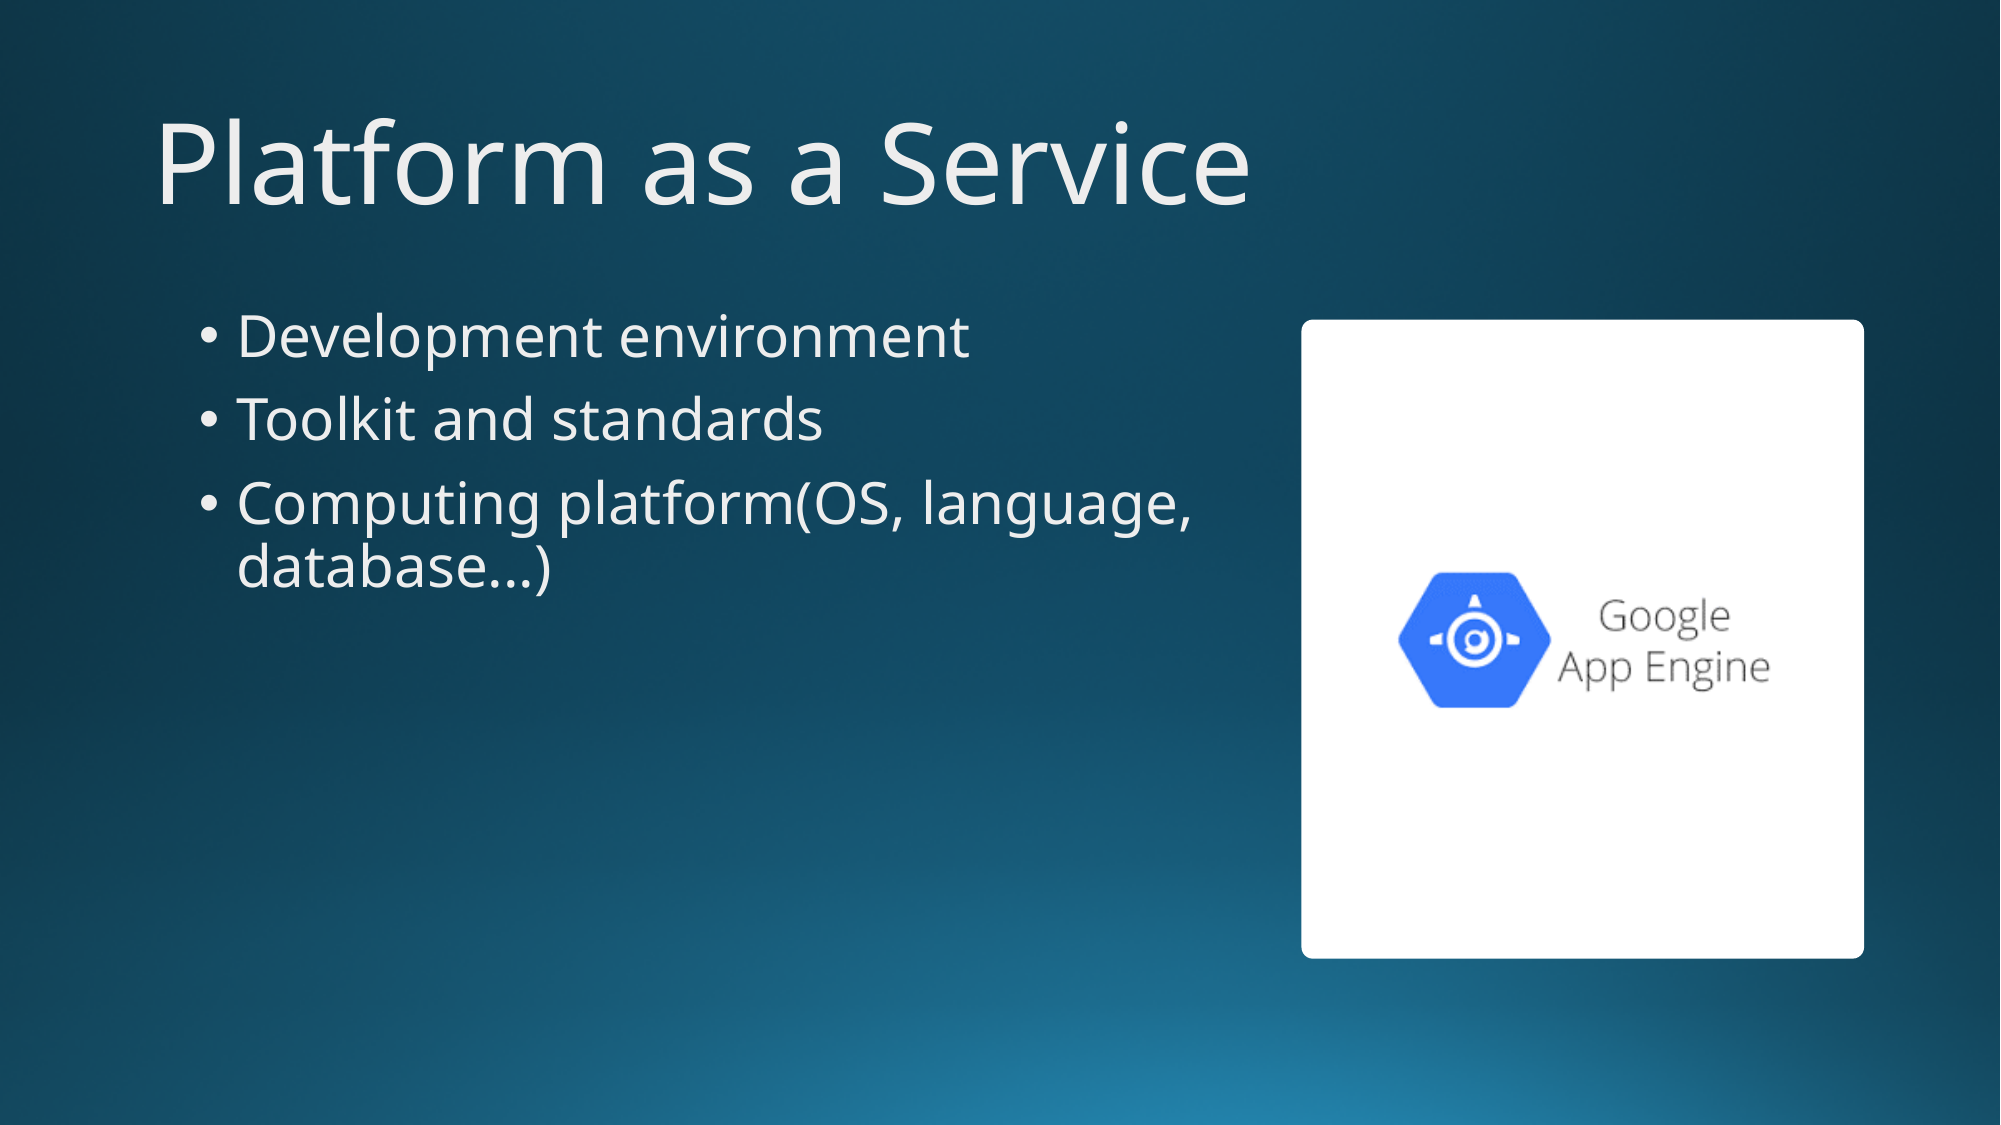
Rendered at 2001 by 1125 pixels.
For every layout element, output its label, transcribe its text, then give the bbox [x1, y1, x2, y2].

picture [1349, 490, 1817, 788]
text_box [0, 0, 2000, 1125]
text_box [1300, 318, 1866, 960]
title Platform as a Service [137, 59, 1863, 278]
list Development environment Toolkit and standards Computing platform(OS, language, database...) [183, 299, 1227, 1014]
